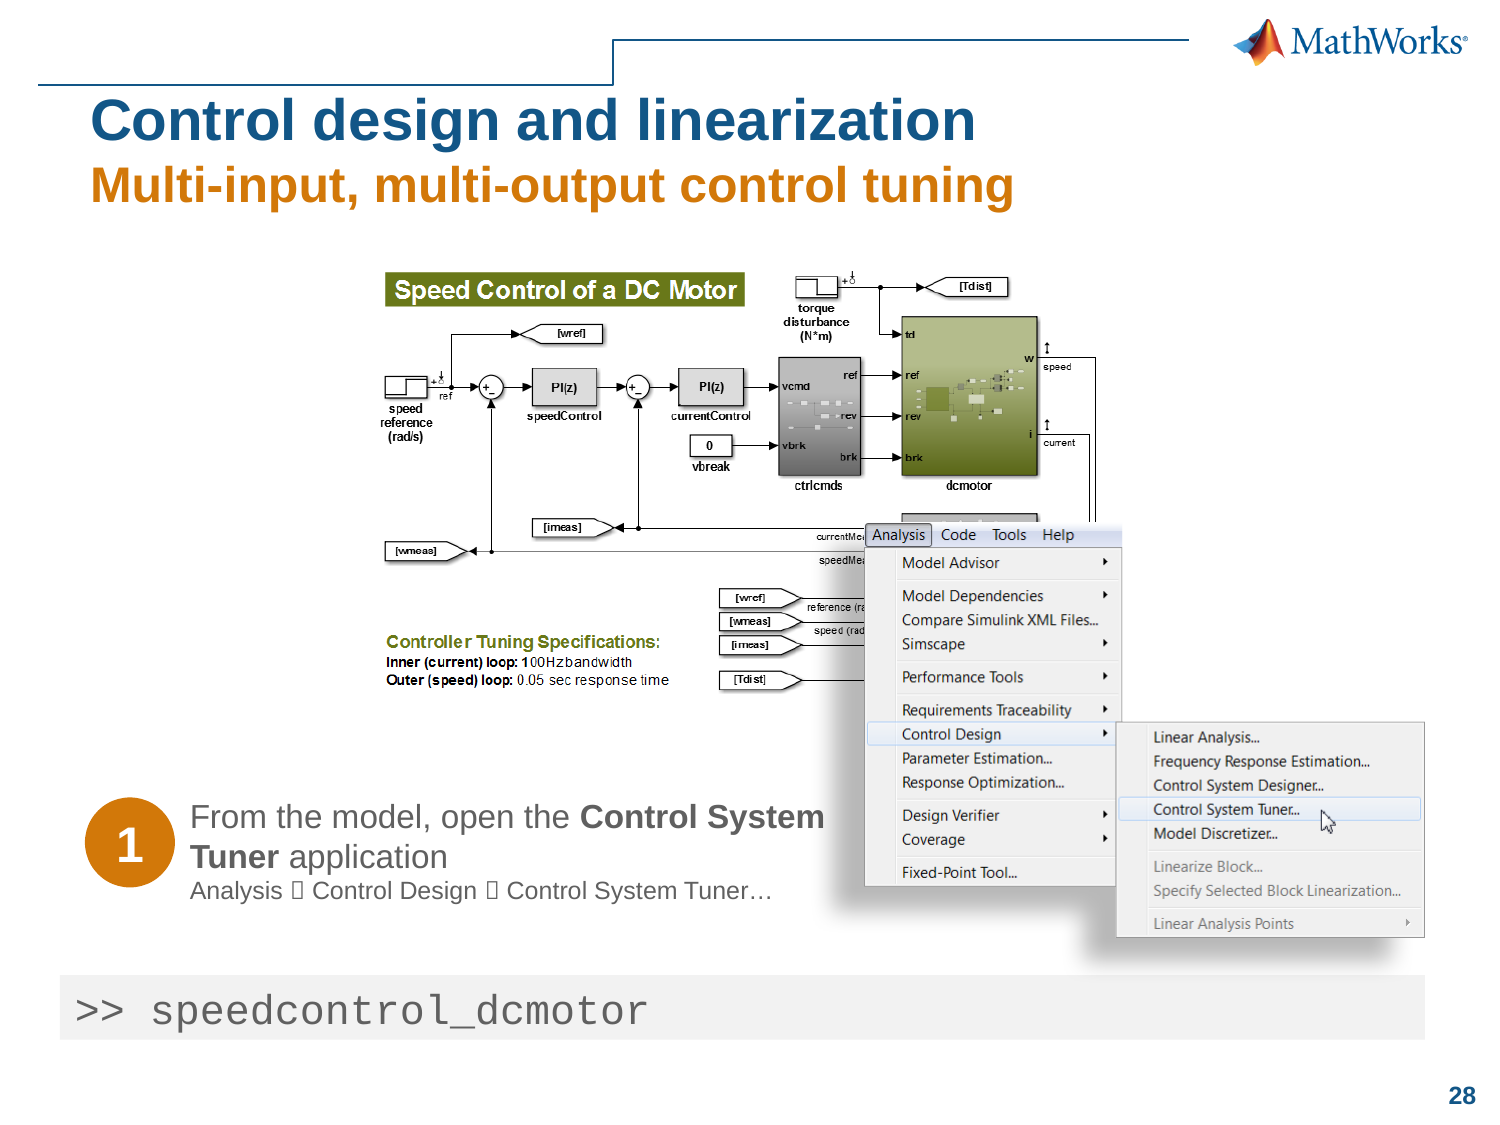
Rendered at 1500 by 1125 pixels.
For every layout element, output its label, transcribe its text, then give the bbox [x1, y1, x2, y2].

picture [1226, 7, 1483, 78]
text_box 1 [82, 795, 178, 890]
picture [365, 264, 1426, 938]
text_box From the model, open the Control System Tuner application Analysis  Control Design  Control System Tuner… [174, 787, 818, 912]
title Control design and linearization Multi-input, multi-output control tuning [75, 75, 1400, 238]
text_box >> speedcontrol_dcmotor [59, 975, 1425, 1040]
